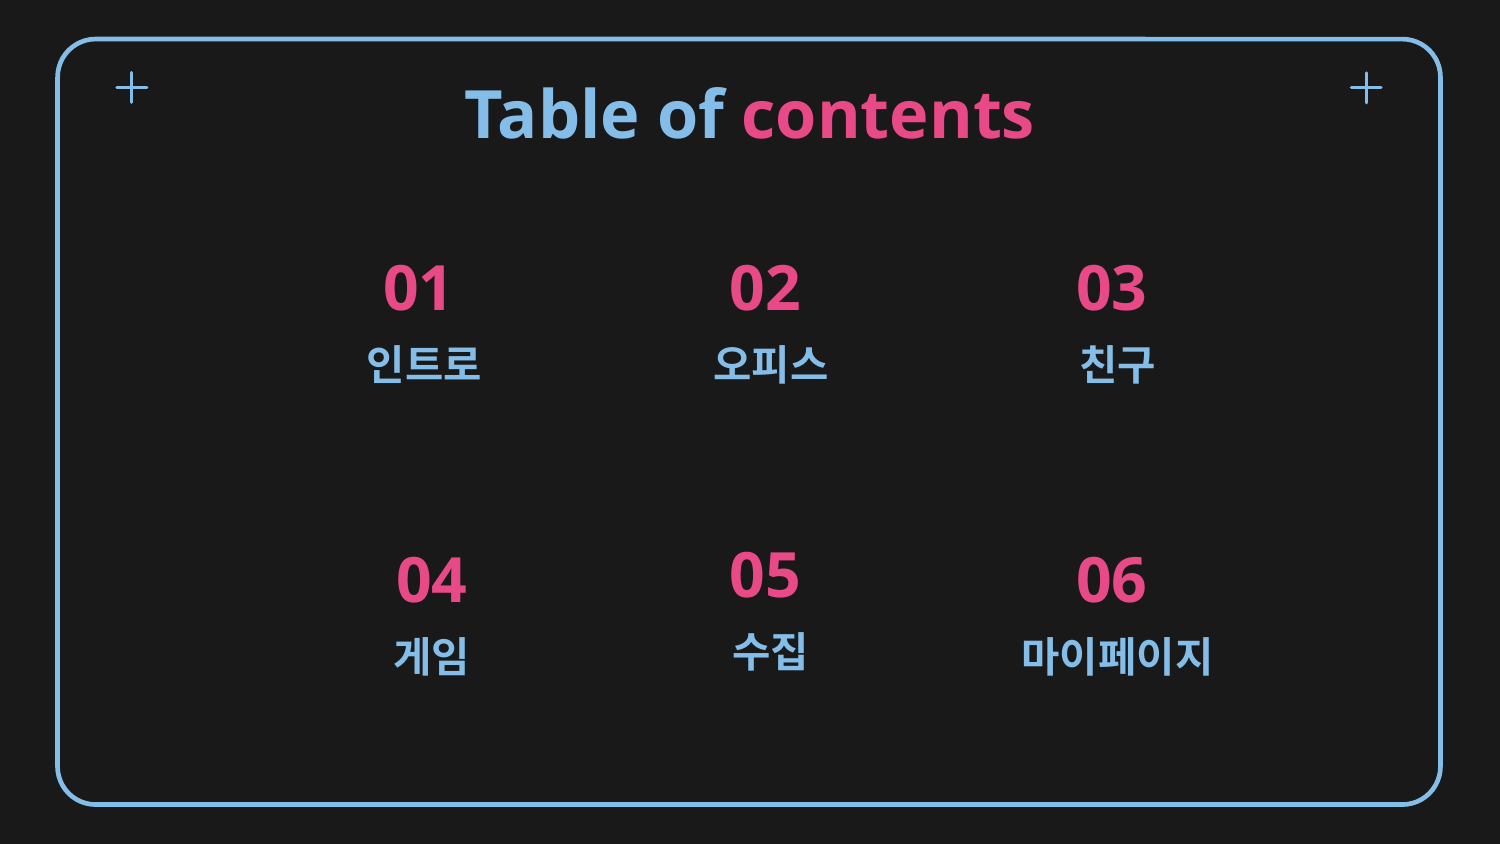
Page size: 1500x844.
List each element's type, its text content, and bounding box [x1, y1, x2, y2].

text_box 마이페이지 [938, 612, 1297, 700]
title Table of contents [118, 72, 1382, 167]
title 02 [688, 255, 843, 315]
title 04 [354, 548, 510, 608]
title 05 [688, 543, 843, 603]
title 인트로 [245, 320, 592, 408]
title 수집 [592, 607, 951, 695]
title 게임 [252, 612, 611, 700]
text_box 06 [1034, 548, 1190, 608]
title 친구 [938, 320, 1297, 408]
title 오피스 [592, 320, 938, 408]
title 01 [341, 255, 497, 315]
title 03 [1034, 255, 1190, 315]
